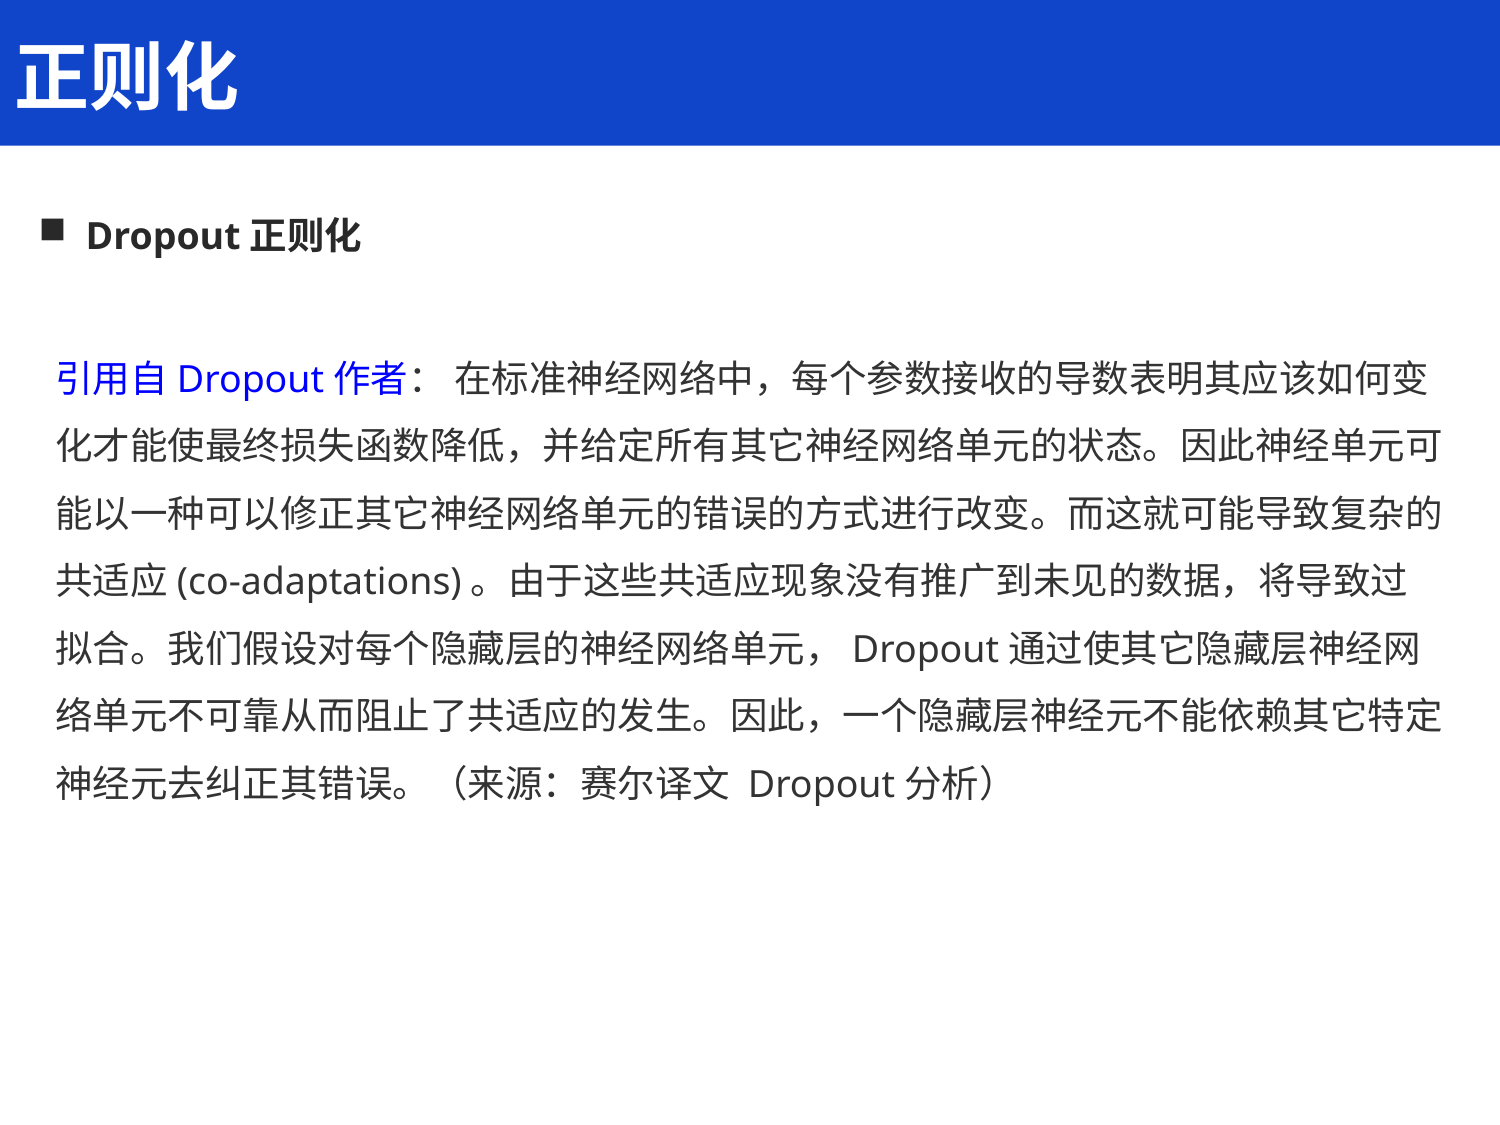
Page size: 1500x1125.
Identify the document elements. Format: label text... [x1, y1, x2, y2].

text_box 正则化 [0, 0, 1500, 146]
text_box 引用自Dropout作者： 在标准神经网络中，每个参数接收的导数表明其应该如何变化才能使最终损失函数降低，并给定所有其它神经网络单元的状态。因此神经单元可能以一种可以修正其它神经网络单元的错误的方式进行改变。而这就可能导致复杂的共适应(co-adaptations)。由于这些共适应现象没有推广到未见的数据，将导致过拟合。我们假设对每个隐藏层的神经网络单元，Dropout通过使其它隐藏层神经网络单元不可靠从而阻止了共适应的发生。因此，一个隐藏层神经元不能依赖其它特定神经元去纠正其错误。（来源：赛尔译文 Dropout分析） [40, 324, 1460, 813]
text_box Dropout正则化 [23, 204, 790, 265]
